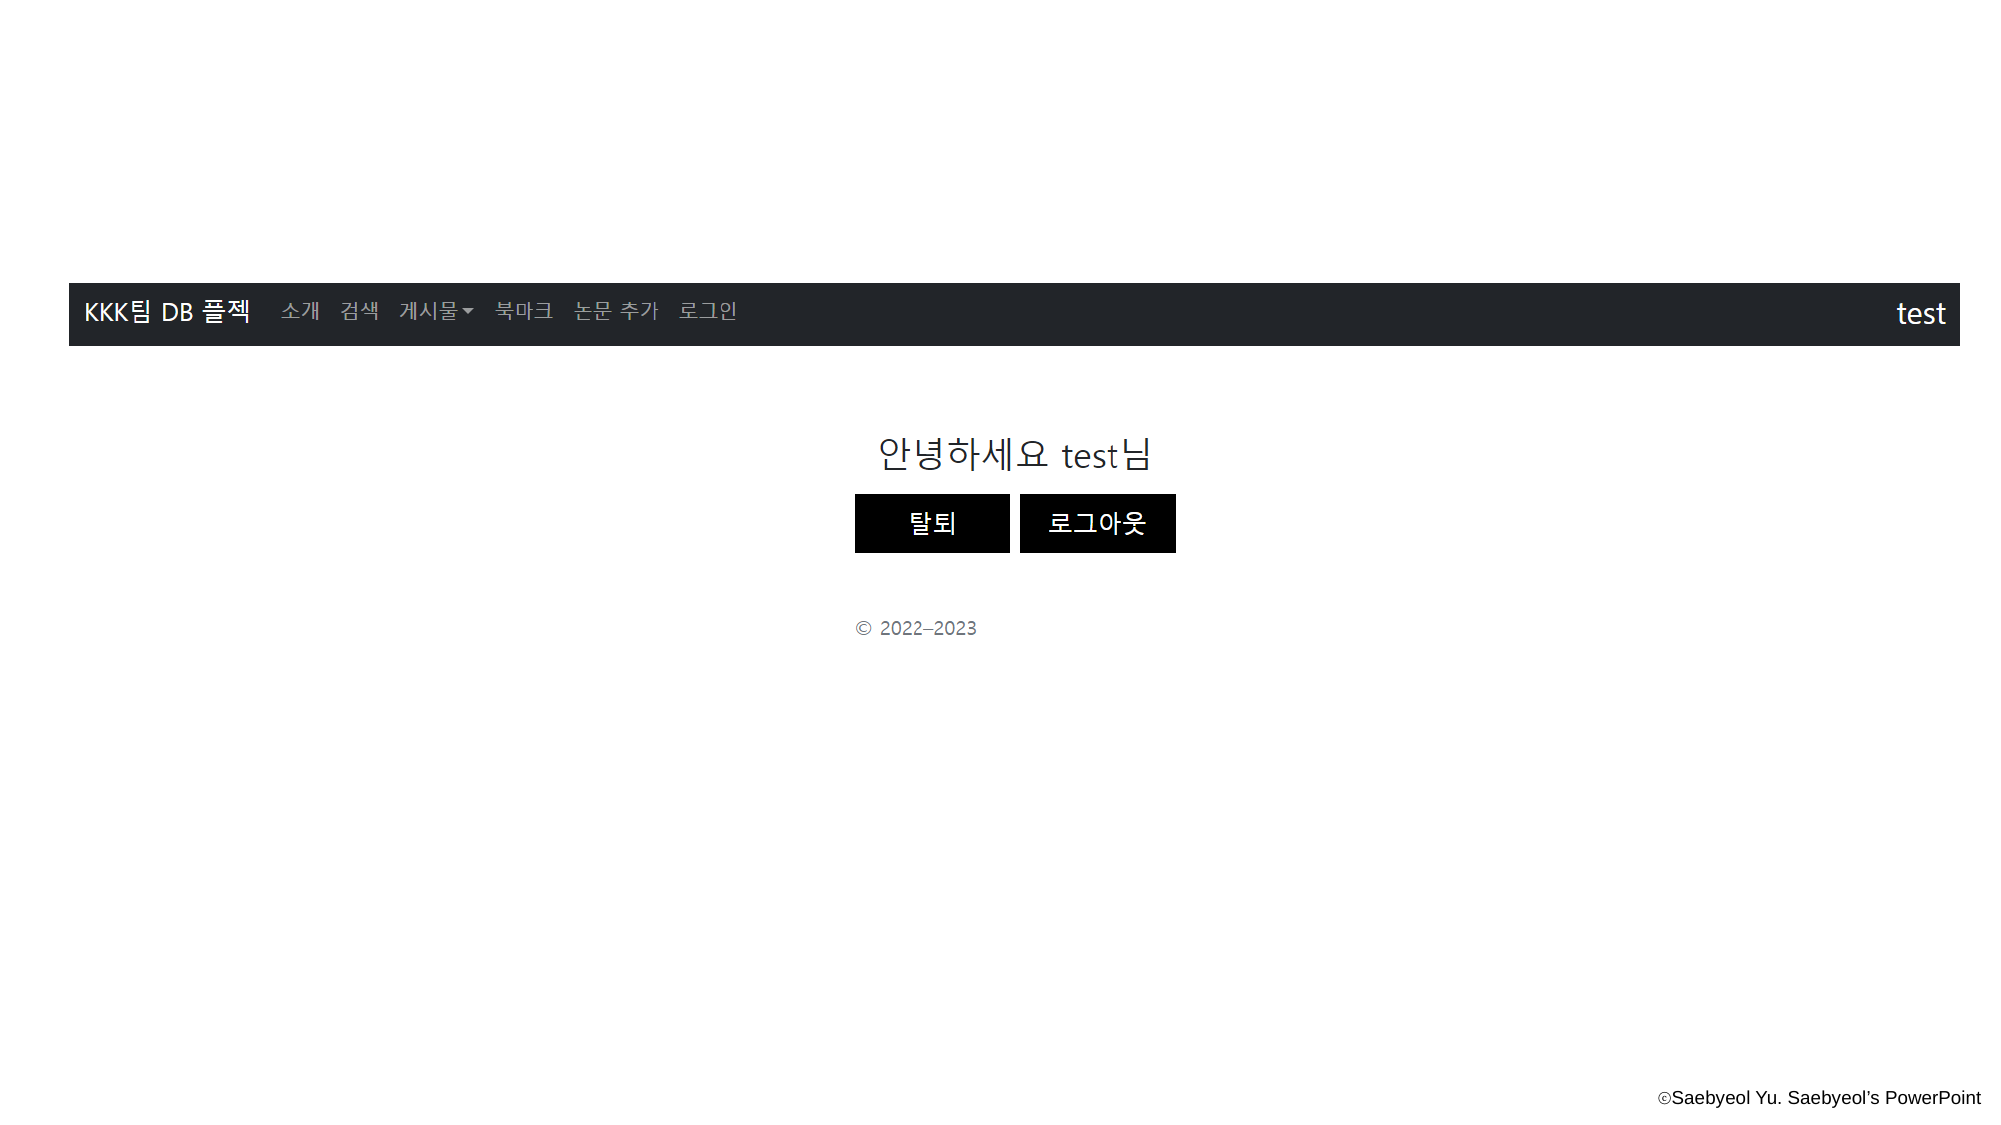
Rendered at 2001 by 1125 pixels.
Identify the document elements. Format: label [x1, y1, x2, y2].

picture [69, 283, 1960, 706]
